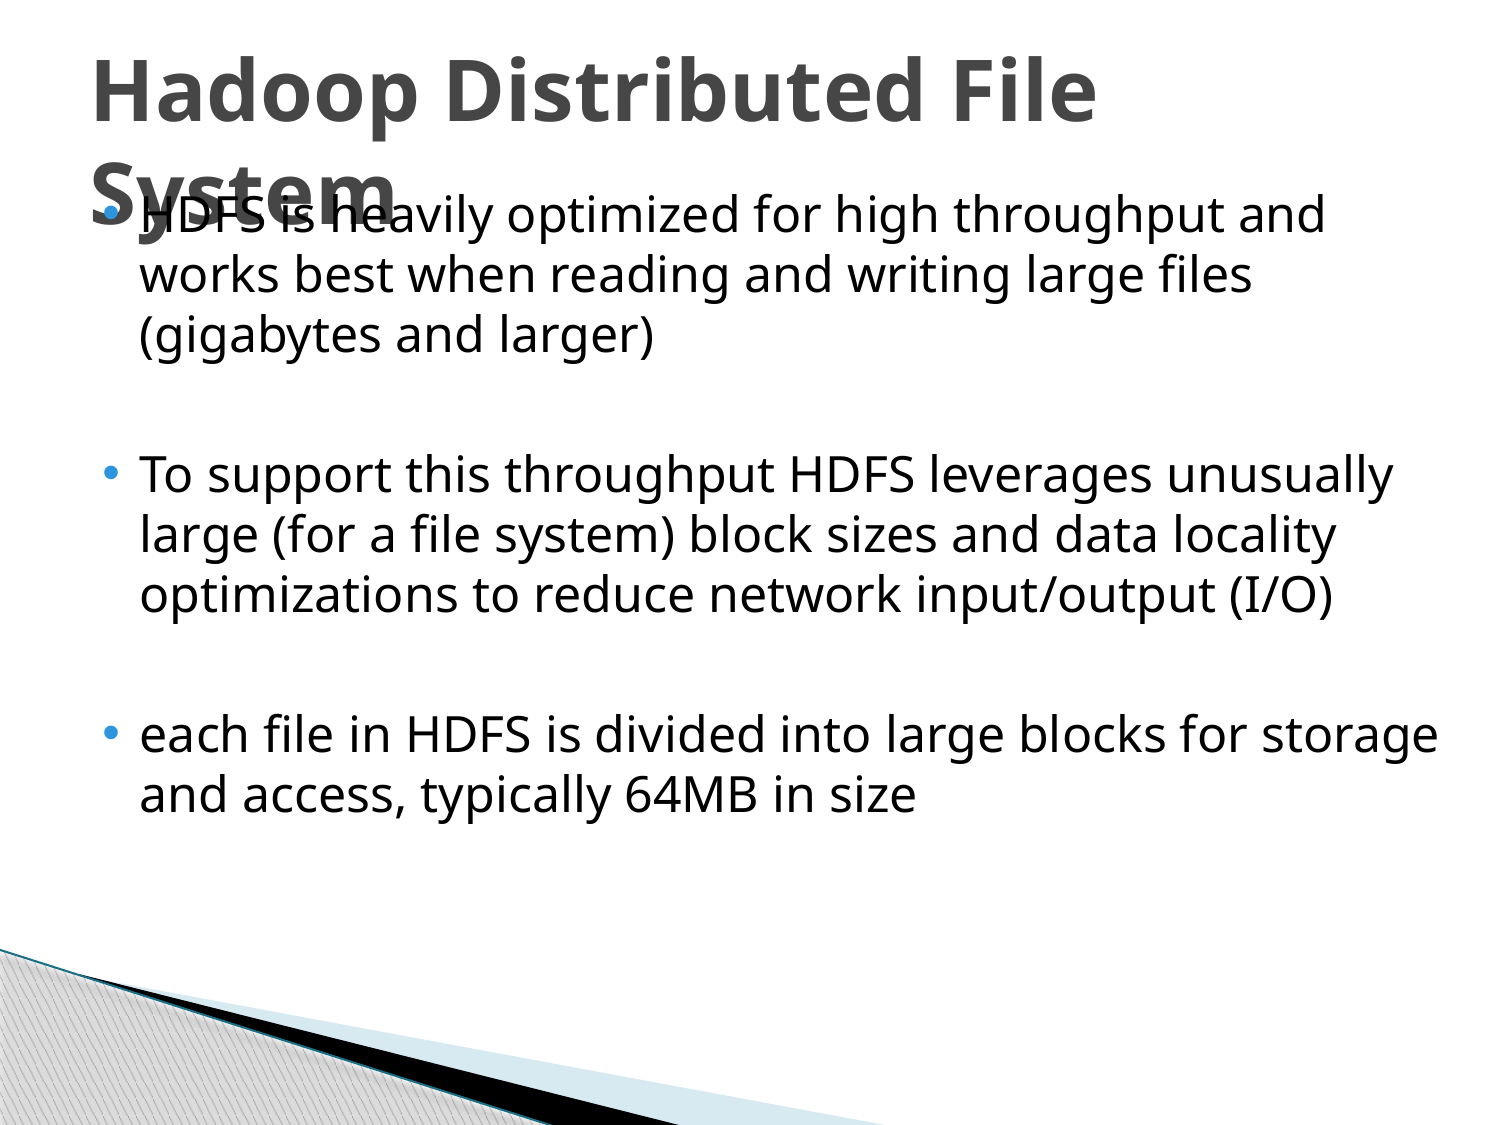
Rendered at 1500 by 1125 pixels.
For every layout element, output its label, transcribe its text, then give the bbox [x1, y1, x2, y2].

list [62, 200, 1443, 1023]
title Hadoop Distributed File System [75, 45, 1425, 233]
text_box HDFS is heavily optimized for high throughput and works best when reading and writing large files (gigabytes and larger) To support this throughput HDFS leverages unusually large (for a file system) block sizes and data locality optimizations to reduce network input/output (I/O) each ﬁle in HDFS is divided into large blocks for storage and access, typically 64MB in size [87, 174, 1468, 998]
